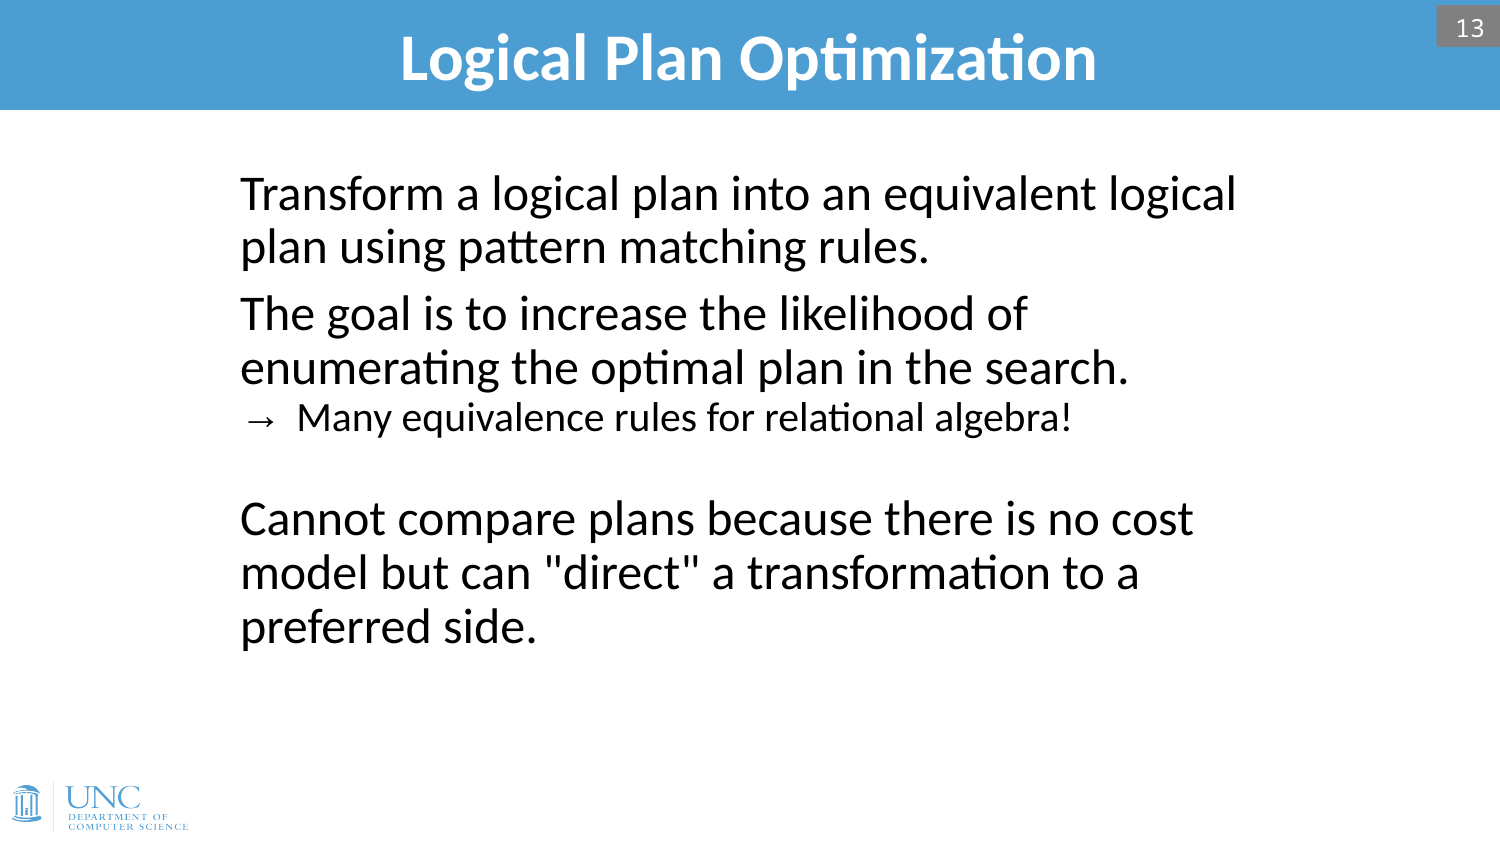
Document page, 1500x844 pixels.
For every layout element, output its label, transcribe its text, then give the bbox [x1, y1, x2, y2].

list Transform a logical plan into an equivalent logical plan using pattern matching rules. The goal is to increase the likelihood of enumerating the optimal plan in the search. Many equivalence rules for relational algebra! Cannot compare plans because there is no cost model but can "direct" a transformation to a preferred side. [225, 159, 1275, 760]
slide_number 13 [1436, 5, 1500, 47]
title Logical Plan Optimization [0, 0, 1500, 110]
picture [12, 782, 188, 833]
